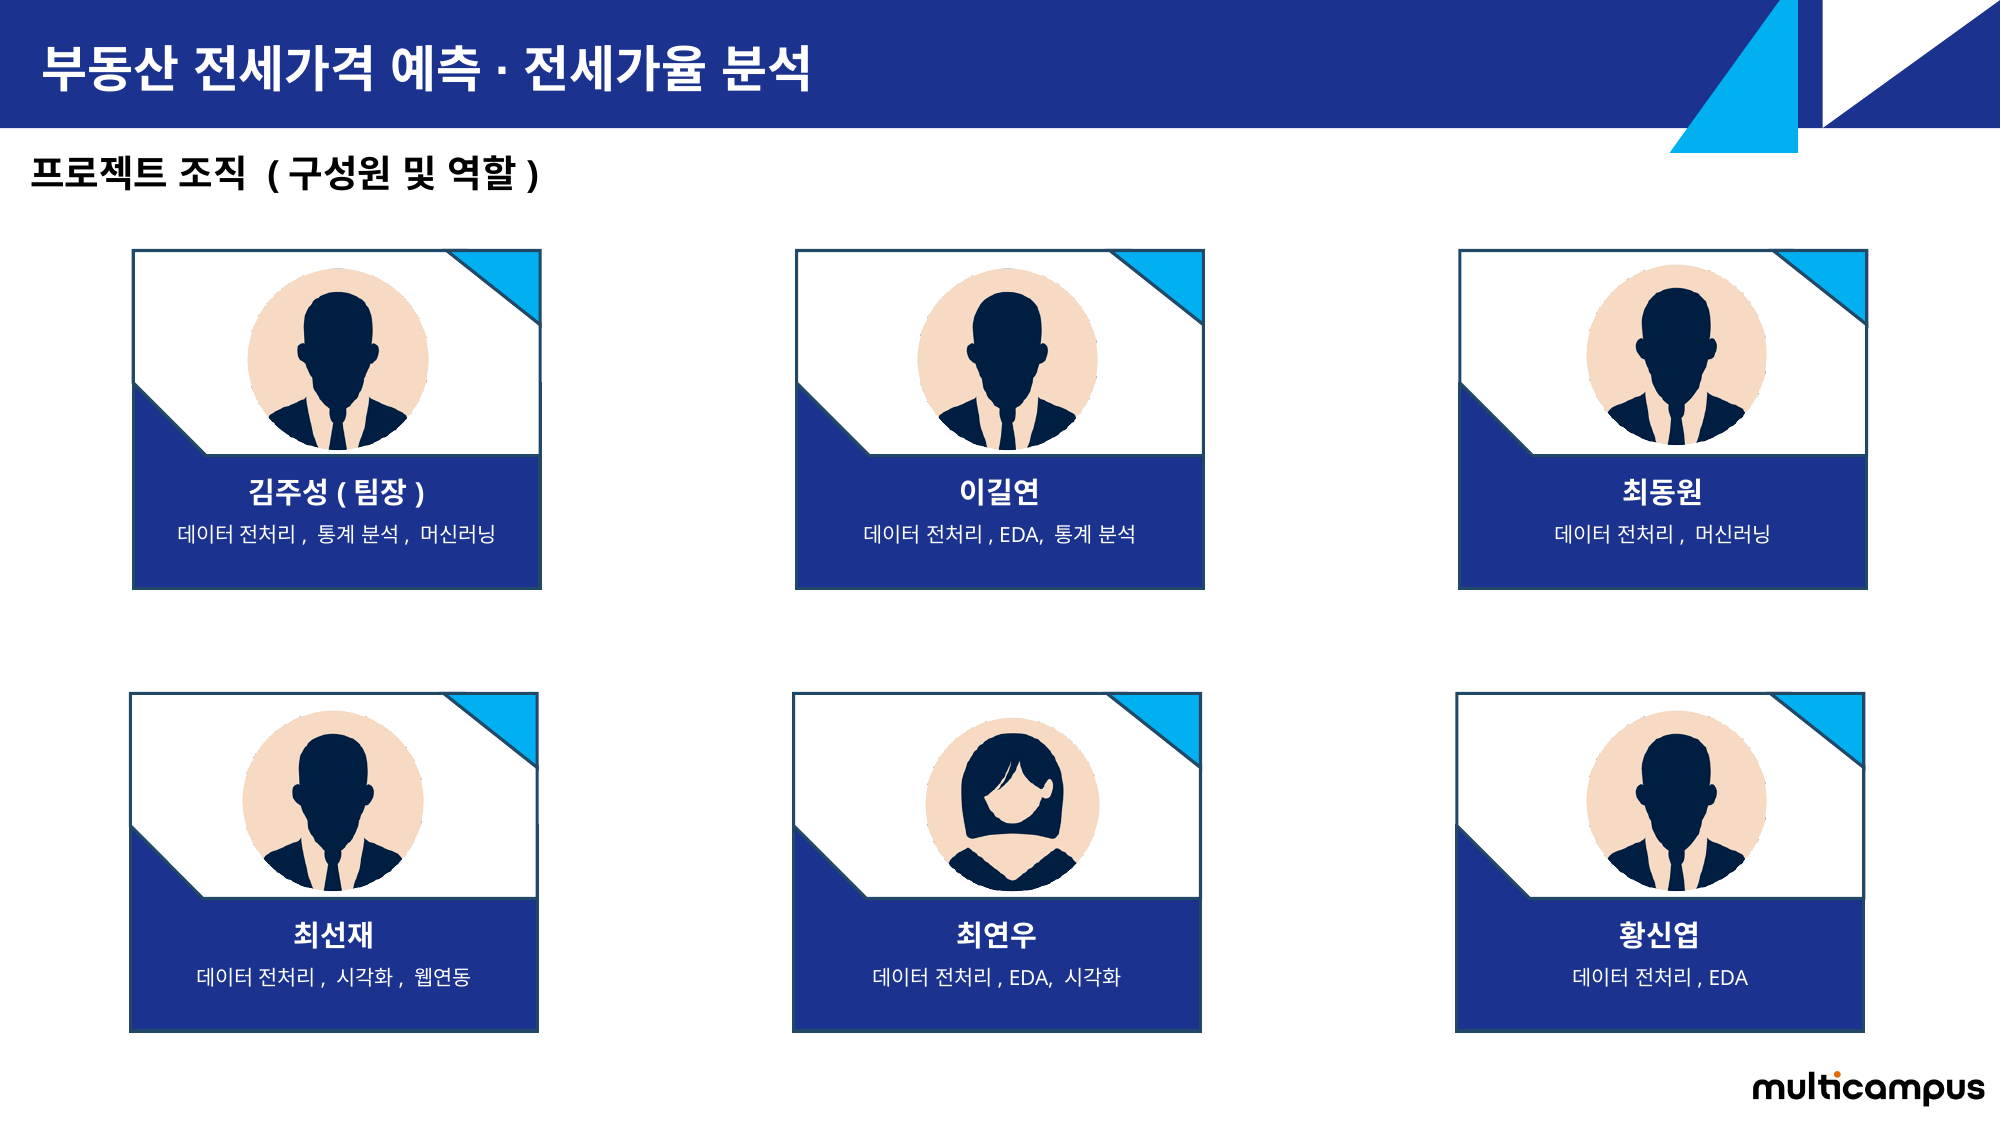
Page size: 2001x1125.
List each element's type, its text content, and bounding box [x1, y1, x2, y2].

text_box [1456, 691, 1864, 1032]
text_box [130, 691, 538, 1032]
picture [1753, 1070, 1985, 1108]
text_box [133, 248, 541, 589]
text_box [1459, 248, 1867, 589]
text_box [1644, 0, 2000, 129]
picture [1574, 240, 1781, 456]
text_box 프로젝트 조직 (구성원 및 역할) [15, 142, 630, 203]
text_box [793, 691, 1201, 1032]
picture [1574, 686, 1781, 902]
picture [231, 686, 437, 902]
picture [905, 245, 1112, 461]
picture [236, 245, 442, 461]
text_box 부동산 전세가격 예측·전세가율 분석 [0, 0, 1642, 129]
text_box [796, 248, 1204, 589]
picture [911, 705, 1117, 902]
